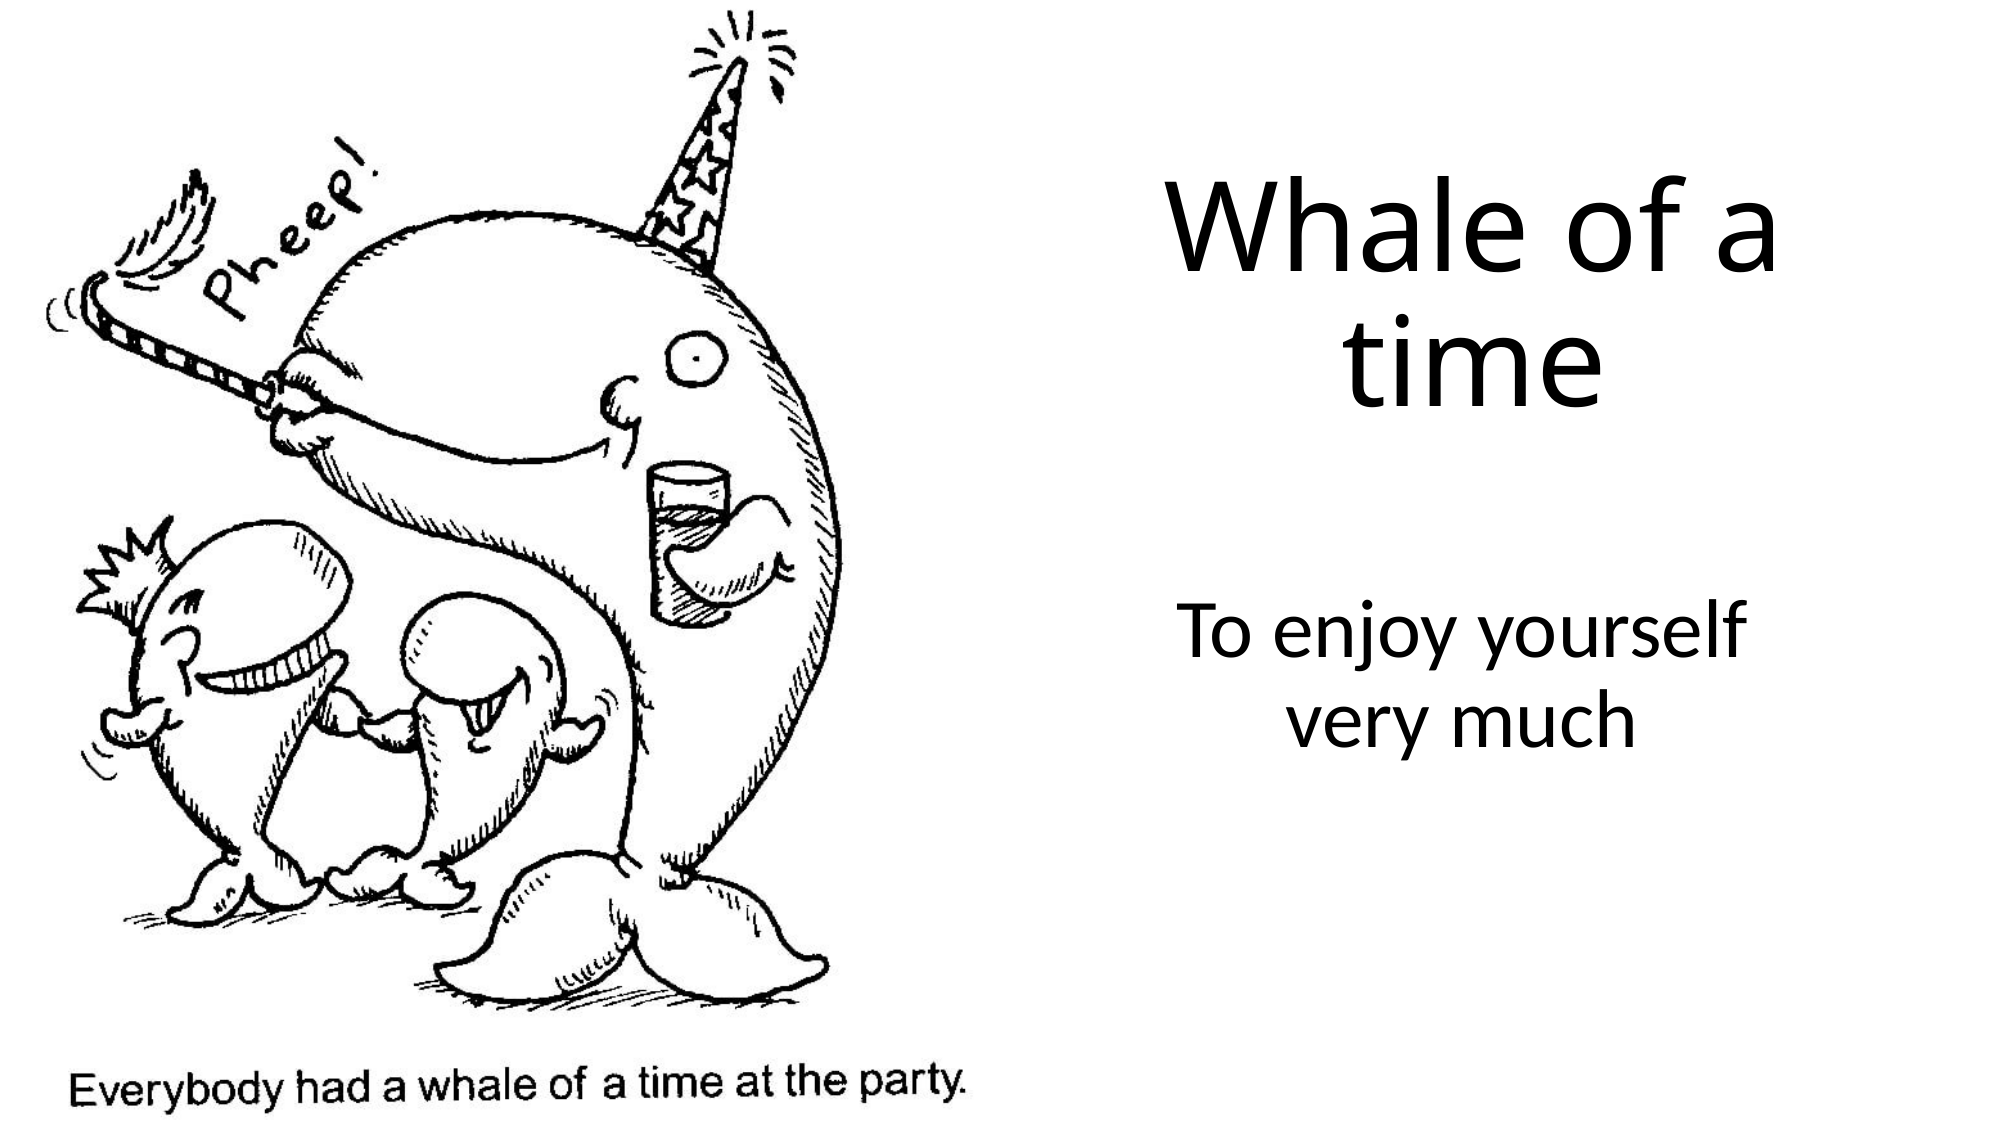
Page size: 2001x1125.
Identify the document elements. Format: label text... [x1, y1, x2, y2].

picture [17, 0, 1000, 1125]
subtitle To enjoy yourself very much [1121, 578, 1803, 872]
title Whale of a time [1080, 49, 1868, 442]
